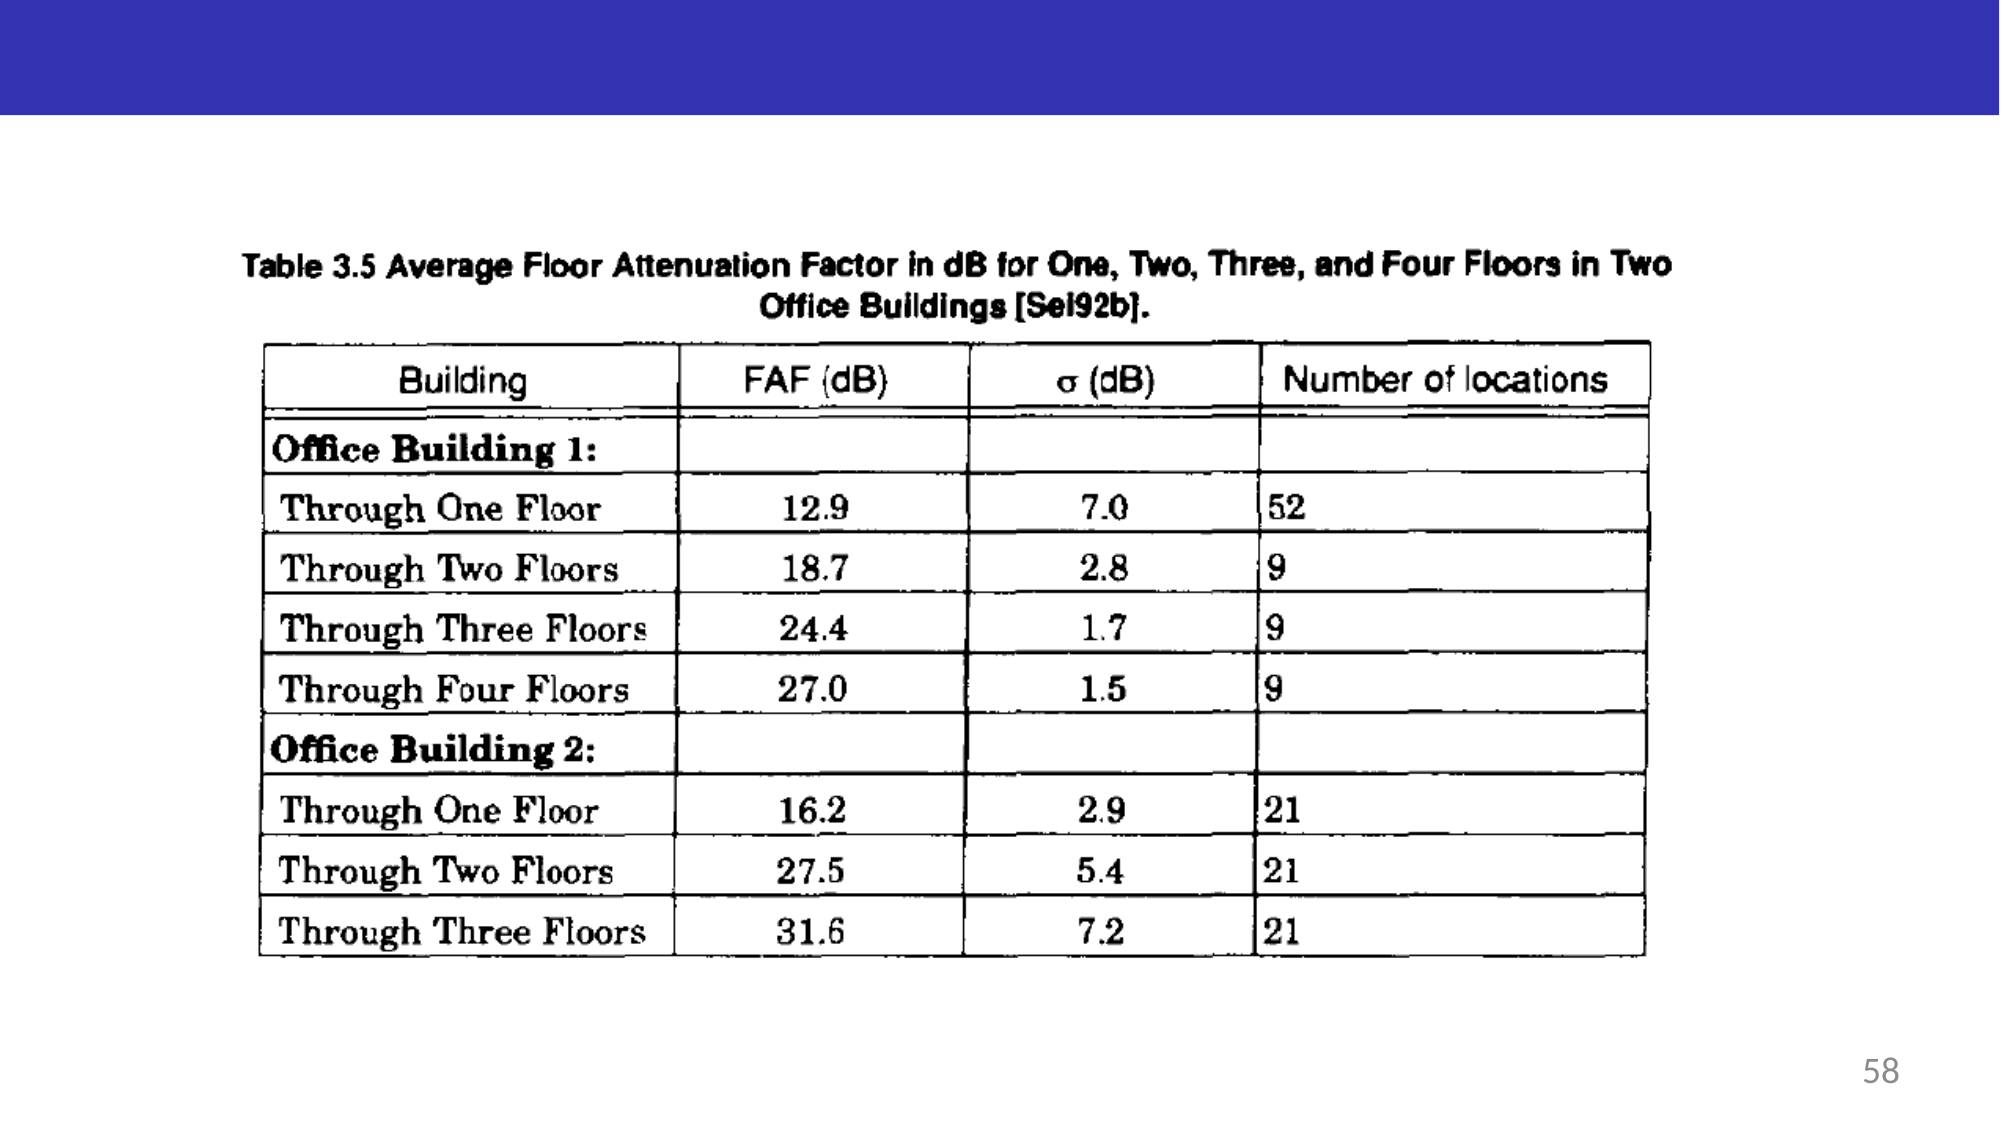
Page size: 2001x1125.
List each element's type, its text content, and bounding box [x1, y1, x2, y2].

picture [199, 223, 1707, 990]
slide_number 58 [1440, 1046, 1900, 1092]
